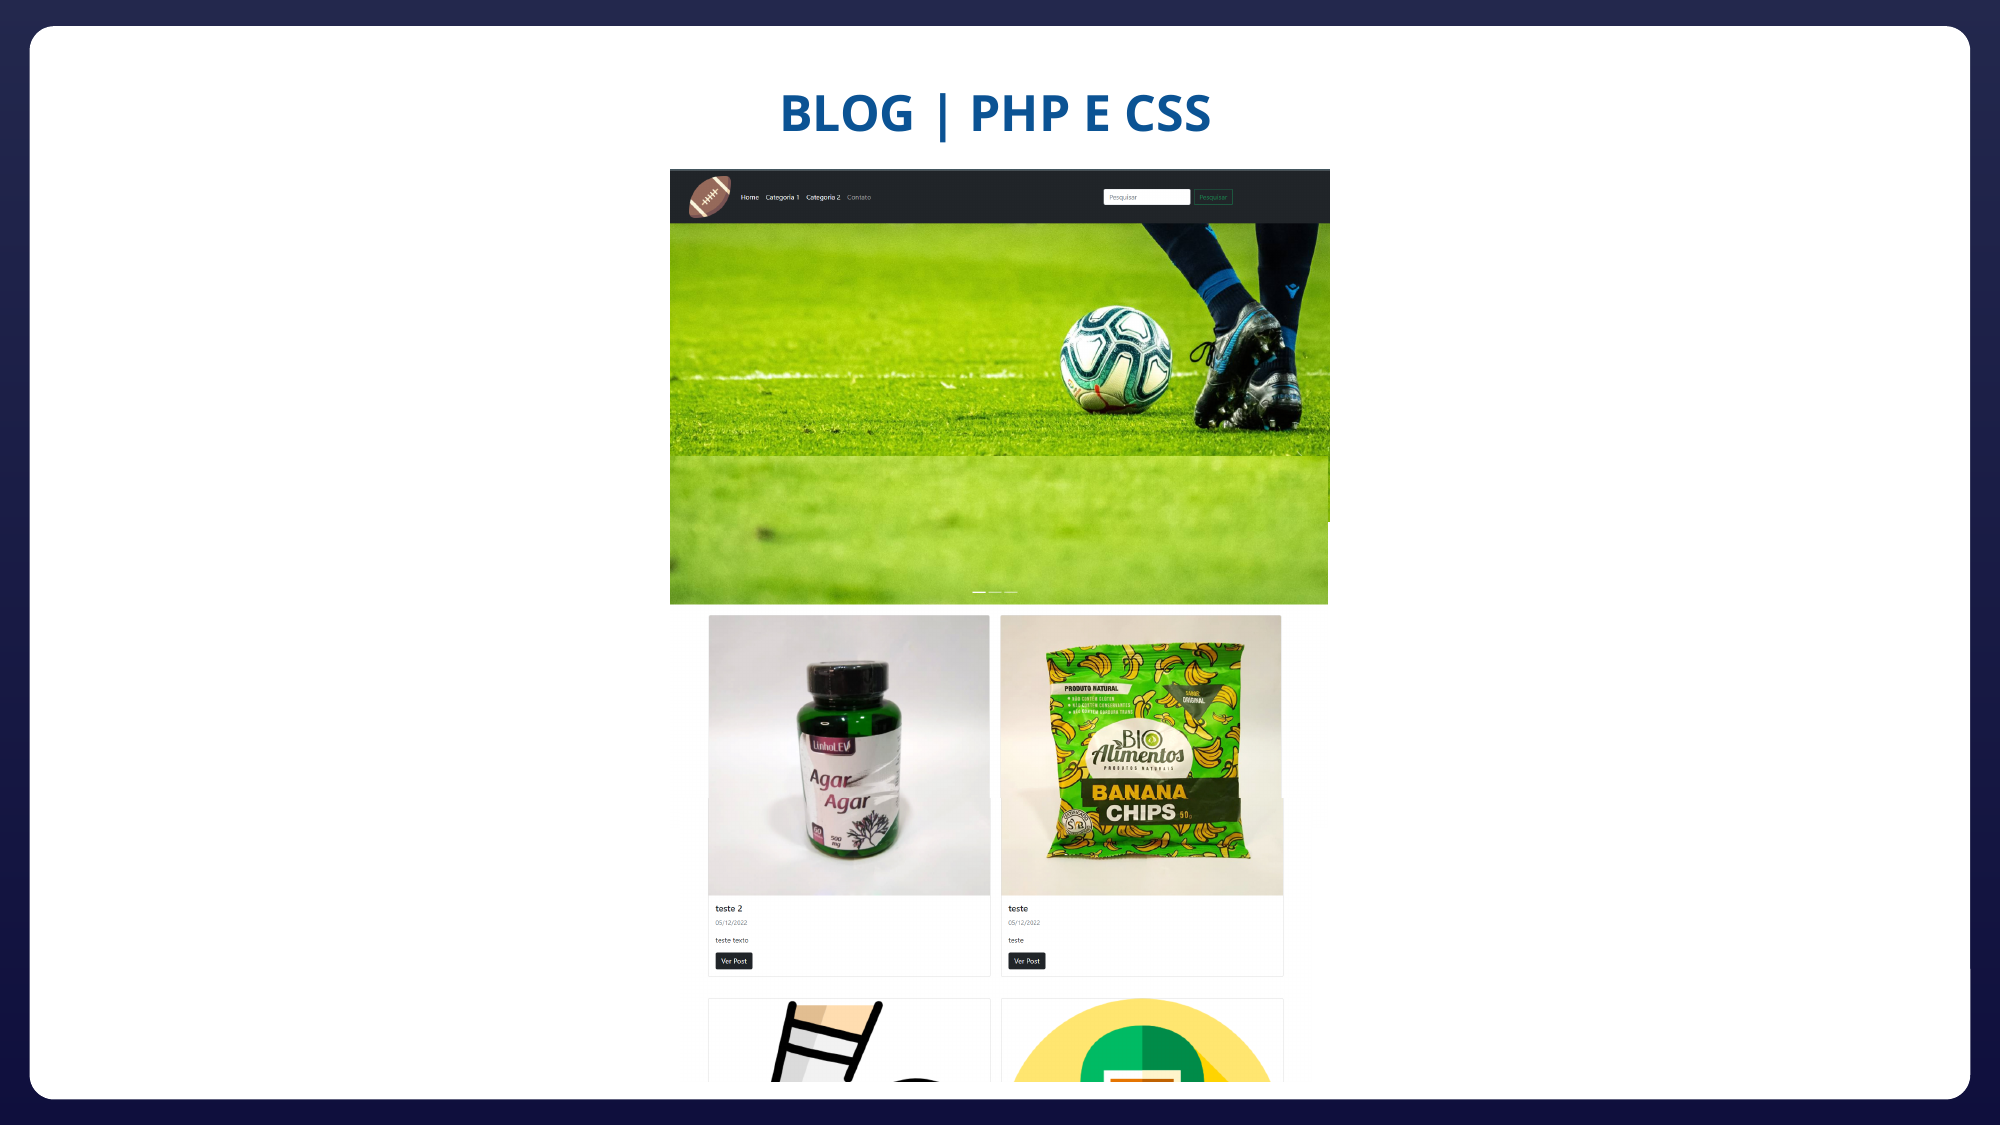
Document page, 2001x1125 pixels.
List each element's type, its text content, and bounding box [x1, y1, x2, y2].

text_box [670, 168, 1330, 1082]
text_box BLOG | PHP E CSS [140, 66, 1851, 157]
